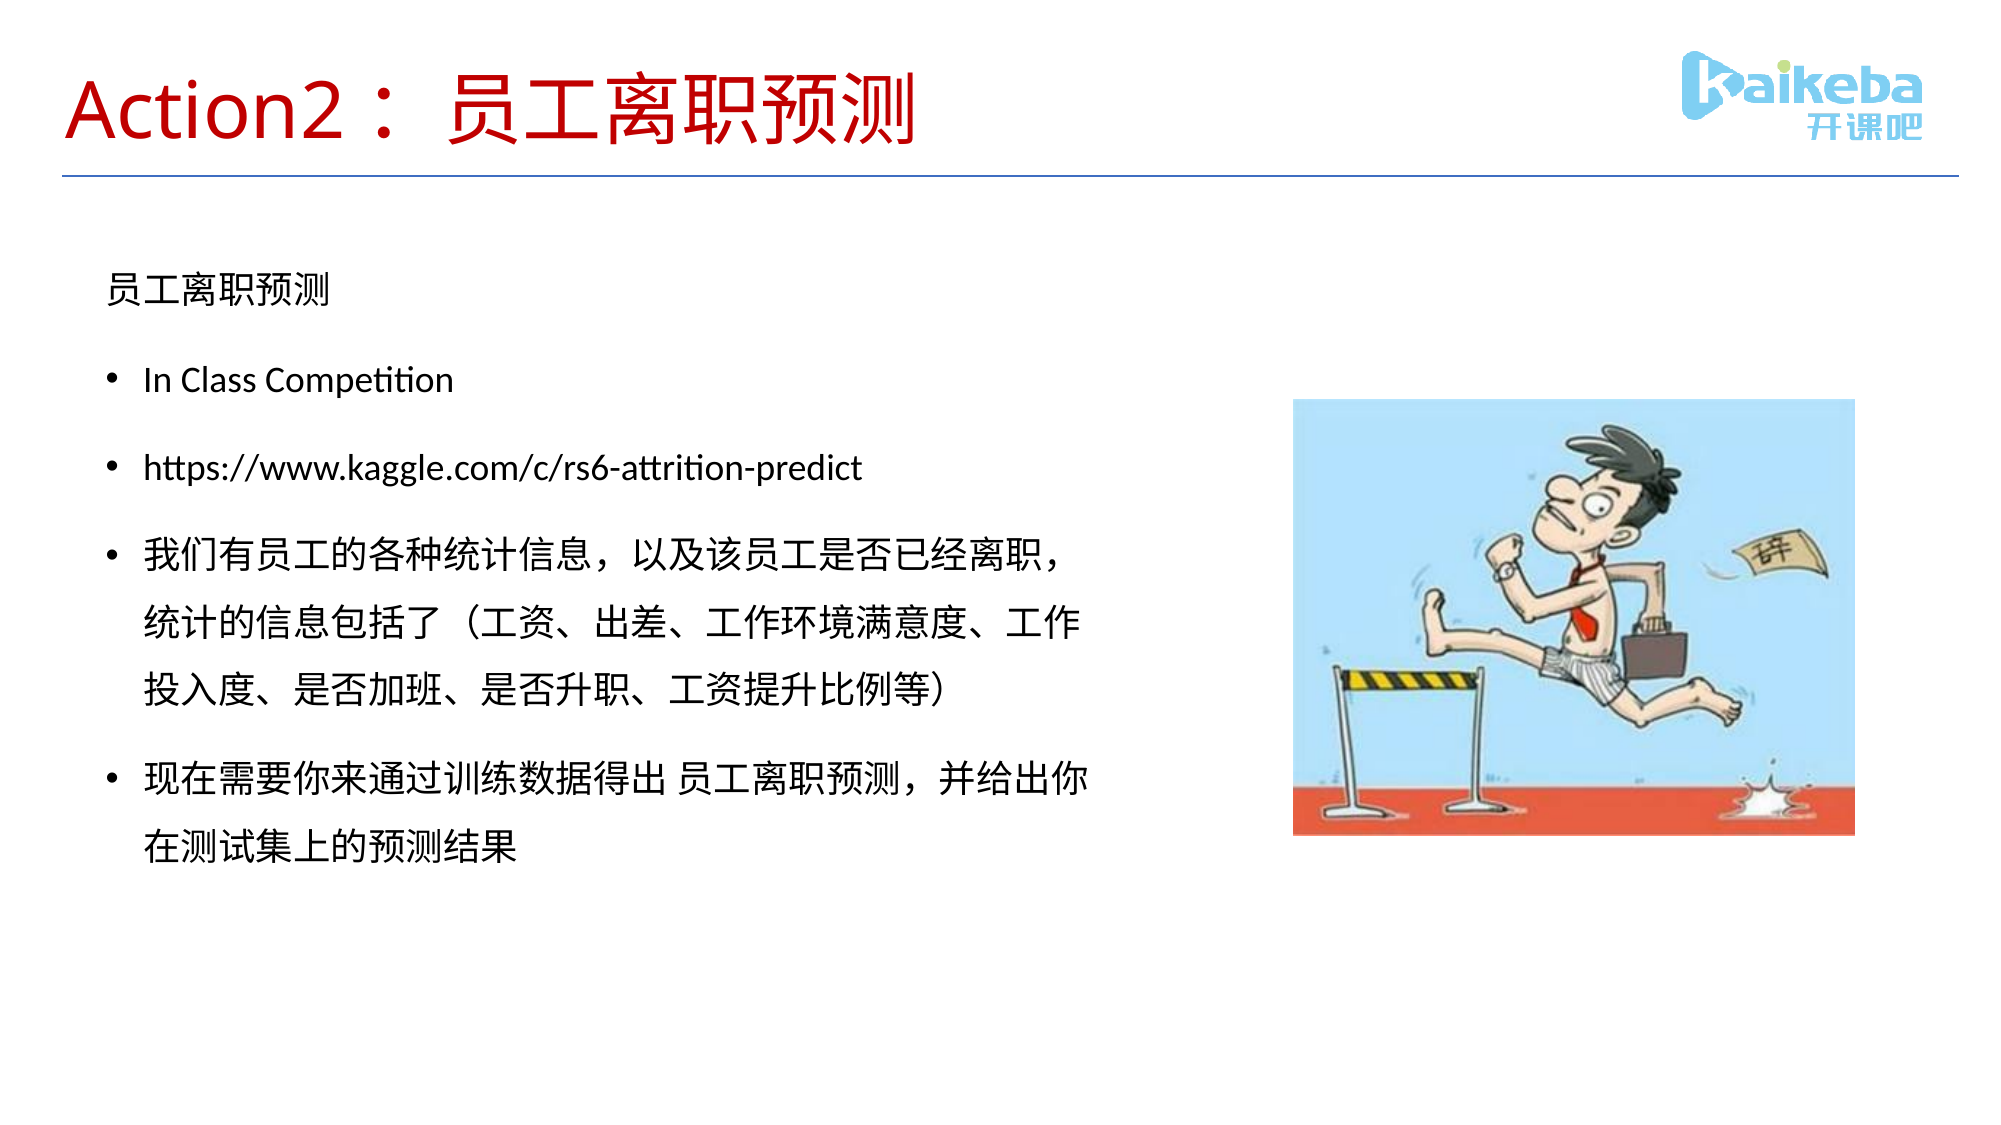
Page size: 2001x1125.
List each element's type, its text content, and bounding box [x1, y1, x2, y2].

picture [1292, 399, 1855, 837]
title Action2：员工离职预测 [57, 59, 1728, 167]
text_box 城市计算： 出租车行程的总时间，交通流量预测，PM2.5预测 价格预测 北上广、比特币、短租数据集 竞猜 篮球联赛，预测那个团队能够获胜 医疗 肺癌检测，预测17个身体区域存在威胁的概率 金融科技： 风险控制，失信企业识别，用户违约预测，潜在企业客户预测 HR 员工离职预测 [1653, 21, 1950, 167]
text_box 员工离职预测 In Class Competition https://www.kaggle.com/c/rs6-attrition-predict 我们有员工的各种统计信息，以及该员工是否已经离职，统计的信息包括了（工资、出差、工作环境满意度、工作投入度、是否加班、是否升职、工资提升比例等） 现在需要你来通过训练数据得出 员工离职预测，并给出你在测试集上的预测结果 [98, 236, 1114, 927]
